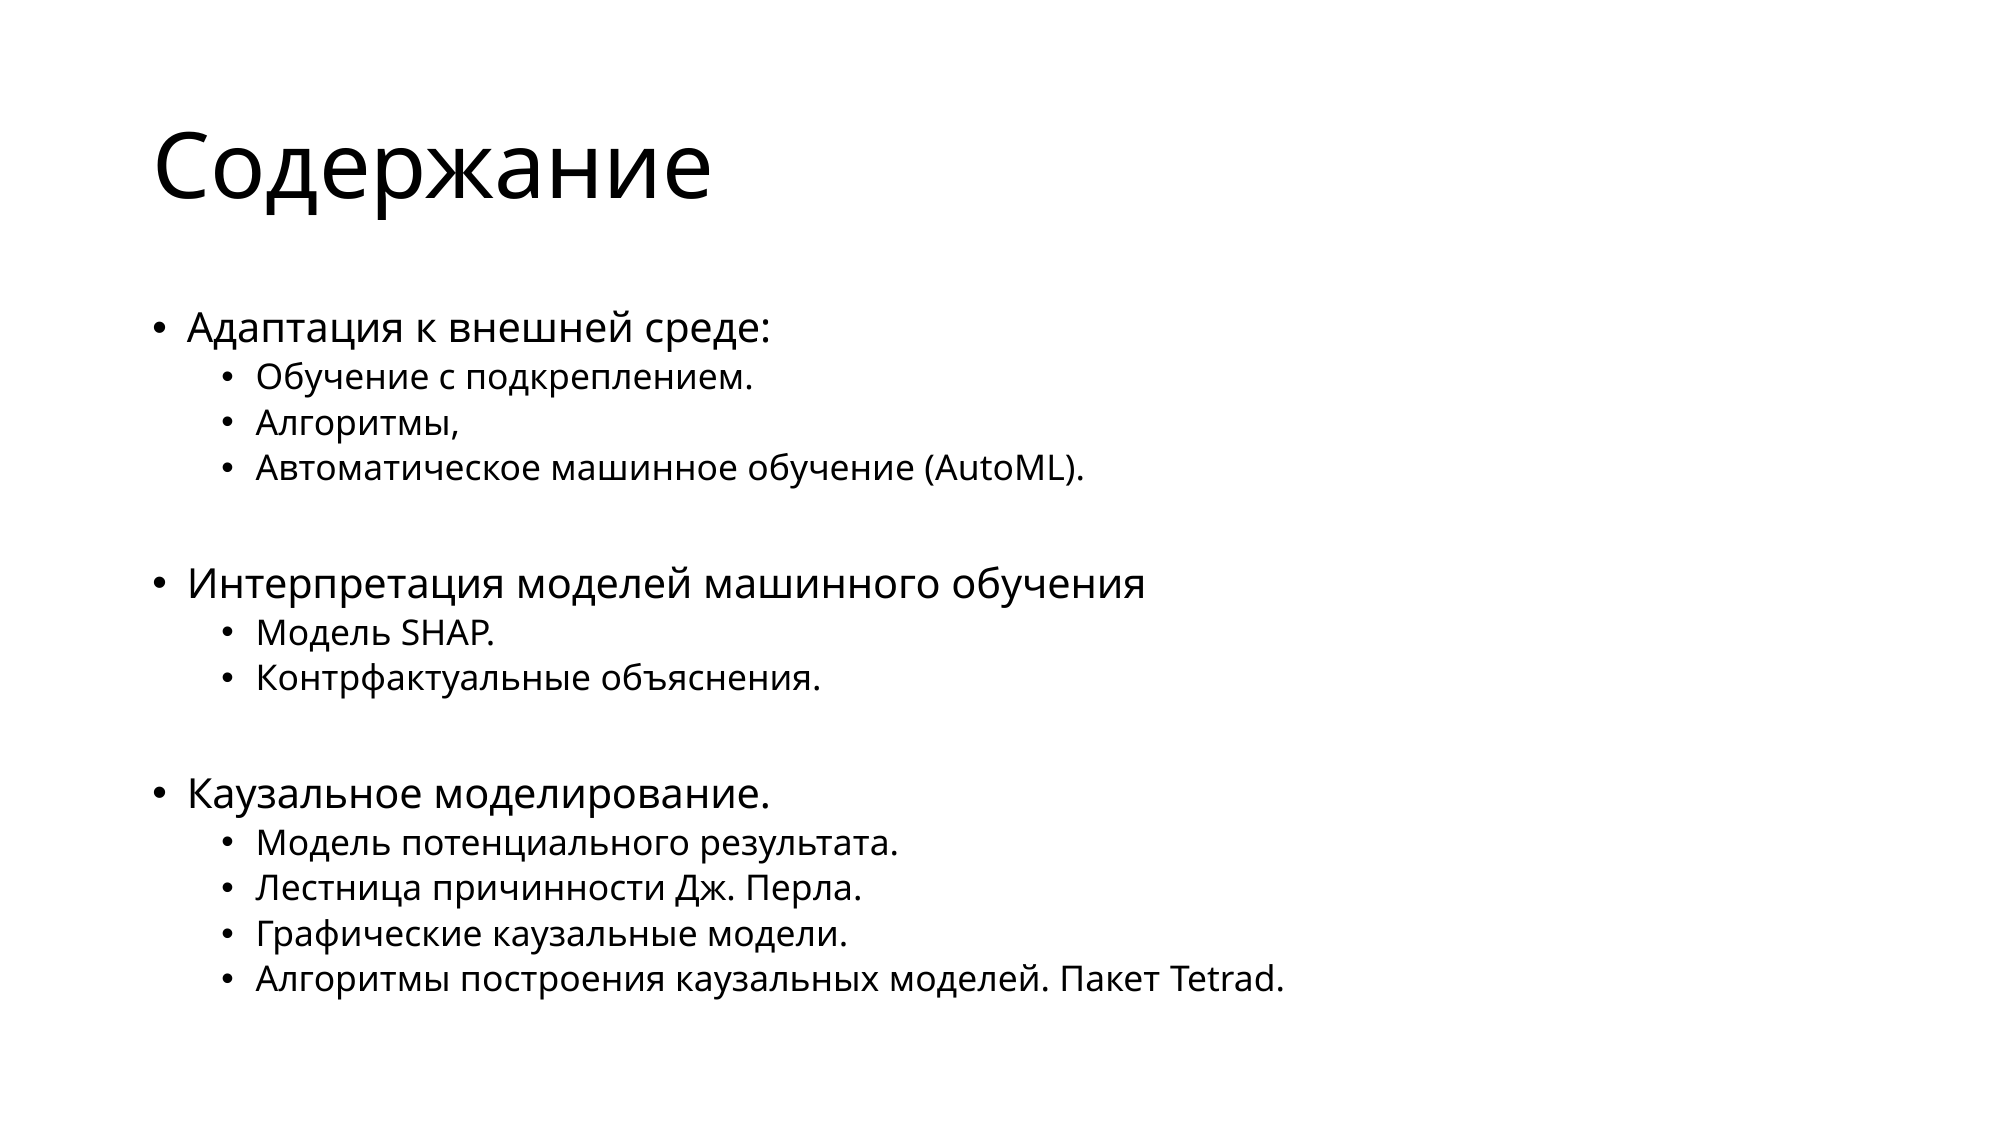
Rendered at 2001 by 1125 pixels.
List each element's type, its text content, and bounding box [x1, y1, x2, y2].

list Адаптация к внешней среде: Обучение с подкреплением. Алгоритмы, Автоматическое машинное обучение (AutoML). Интерпретация моделей машинного обучения Модель SHAP. Контрфактуальные объяснения. Каузальное моделирование. Модель потенциального результата. Лестница причинности Дж. Перла. Графические каузальные модели. Алгоритмы построения каузальных моделей. Пакет Tetrad. [137, 299, 1863, 1014]
title Содержание [137, 59, 1863, 278]
